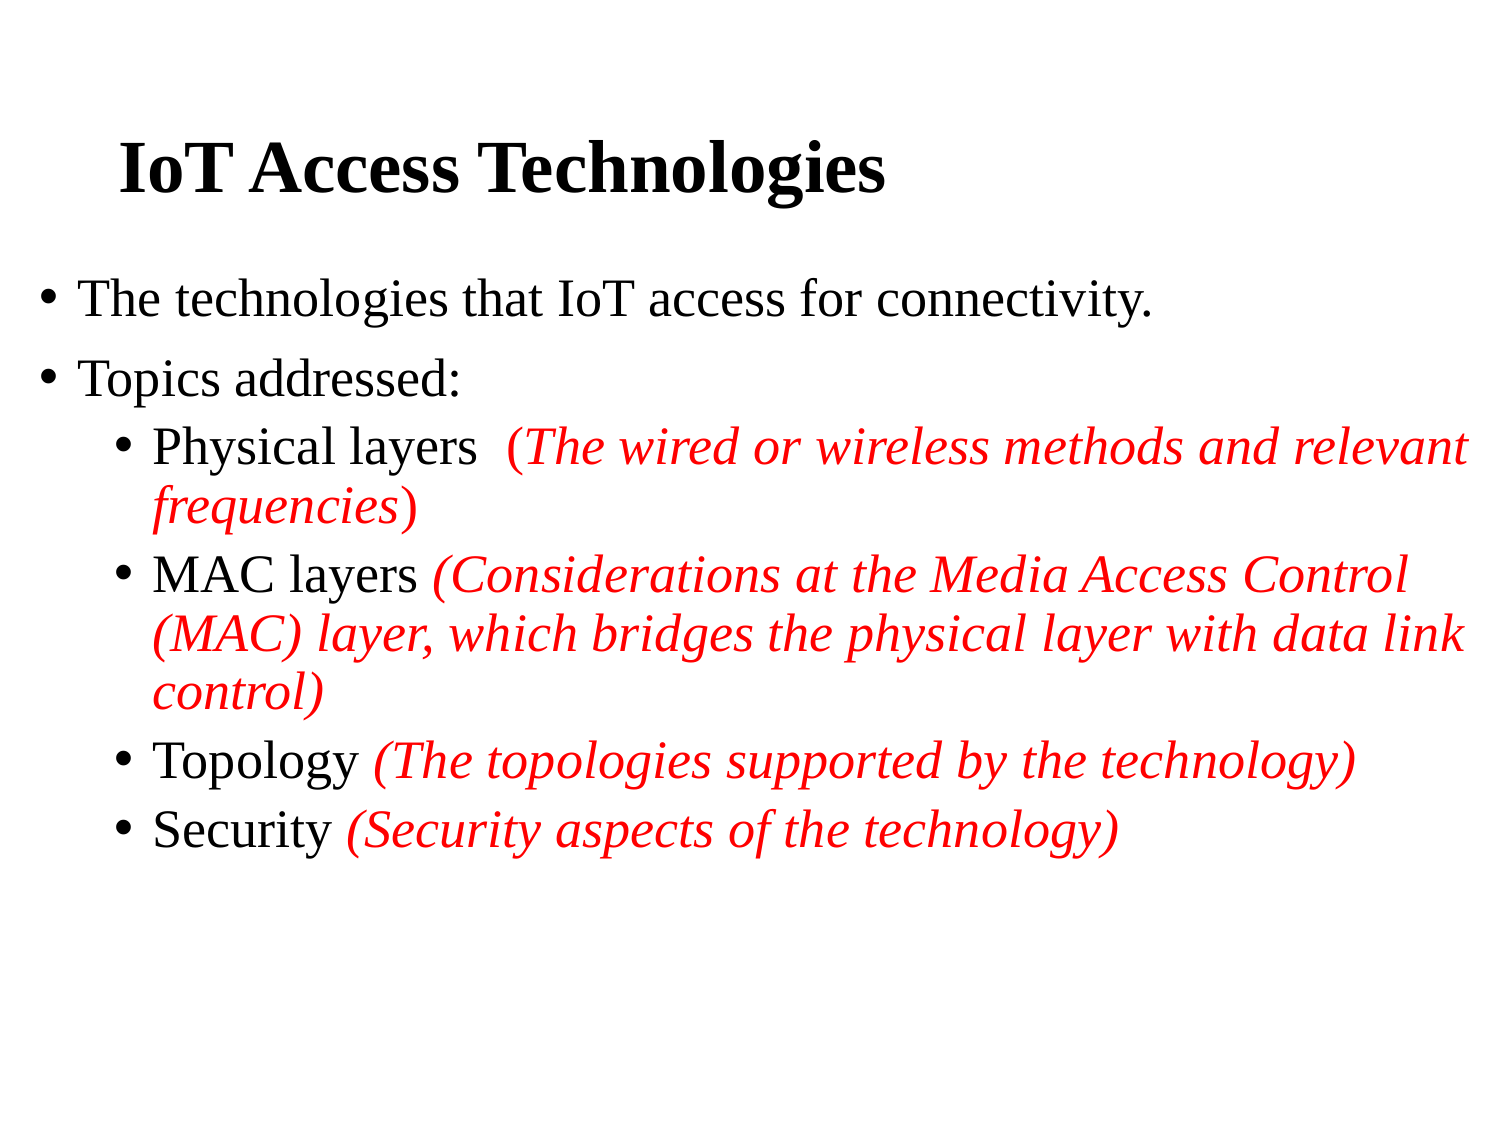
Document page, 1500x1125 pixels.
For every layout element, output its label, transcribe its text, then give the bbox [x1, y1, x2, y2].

title IoT Access Technologies [103, 59, 1397, 262]
list The technologies that IoT access for connectivity. Topics addressed: Physical layers (The wired or wireless methods and relevant frequencies) MAC layers (Considerations at the Media Access Control (MAC) layer, which bridges the physical layer with data link control) Topology (The topologies supported by the technology) Security (Security aspects of the technology) [24, 262, 1496, 1005]
